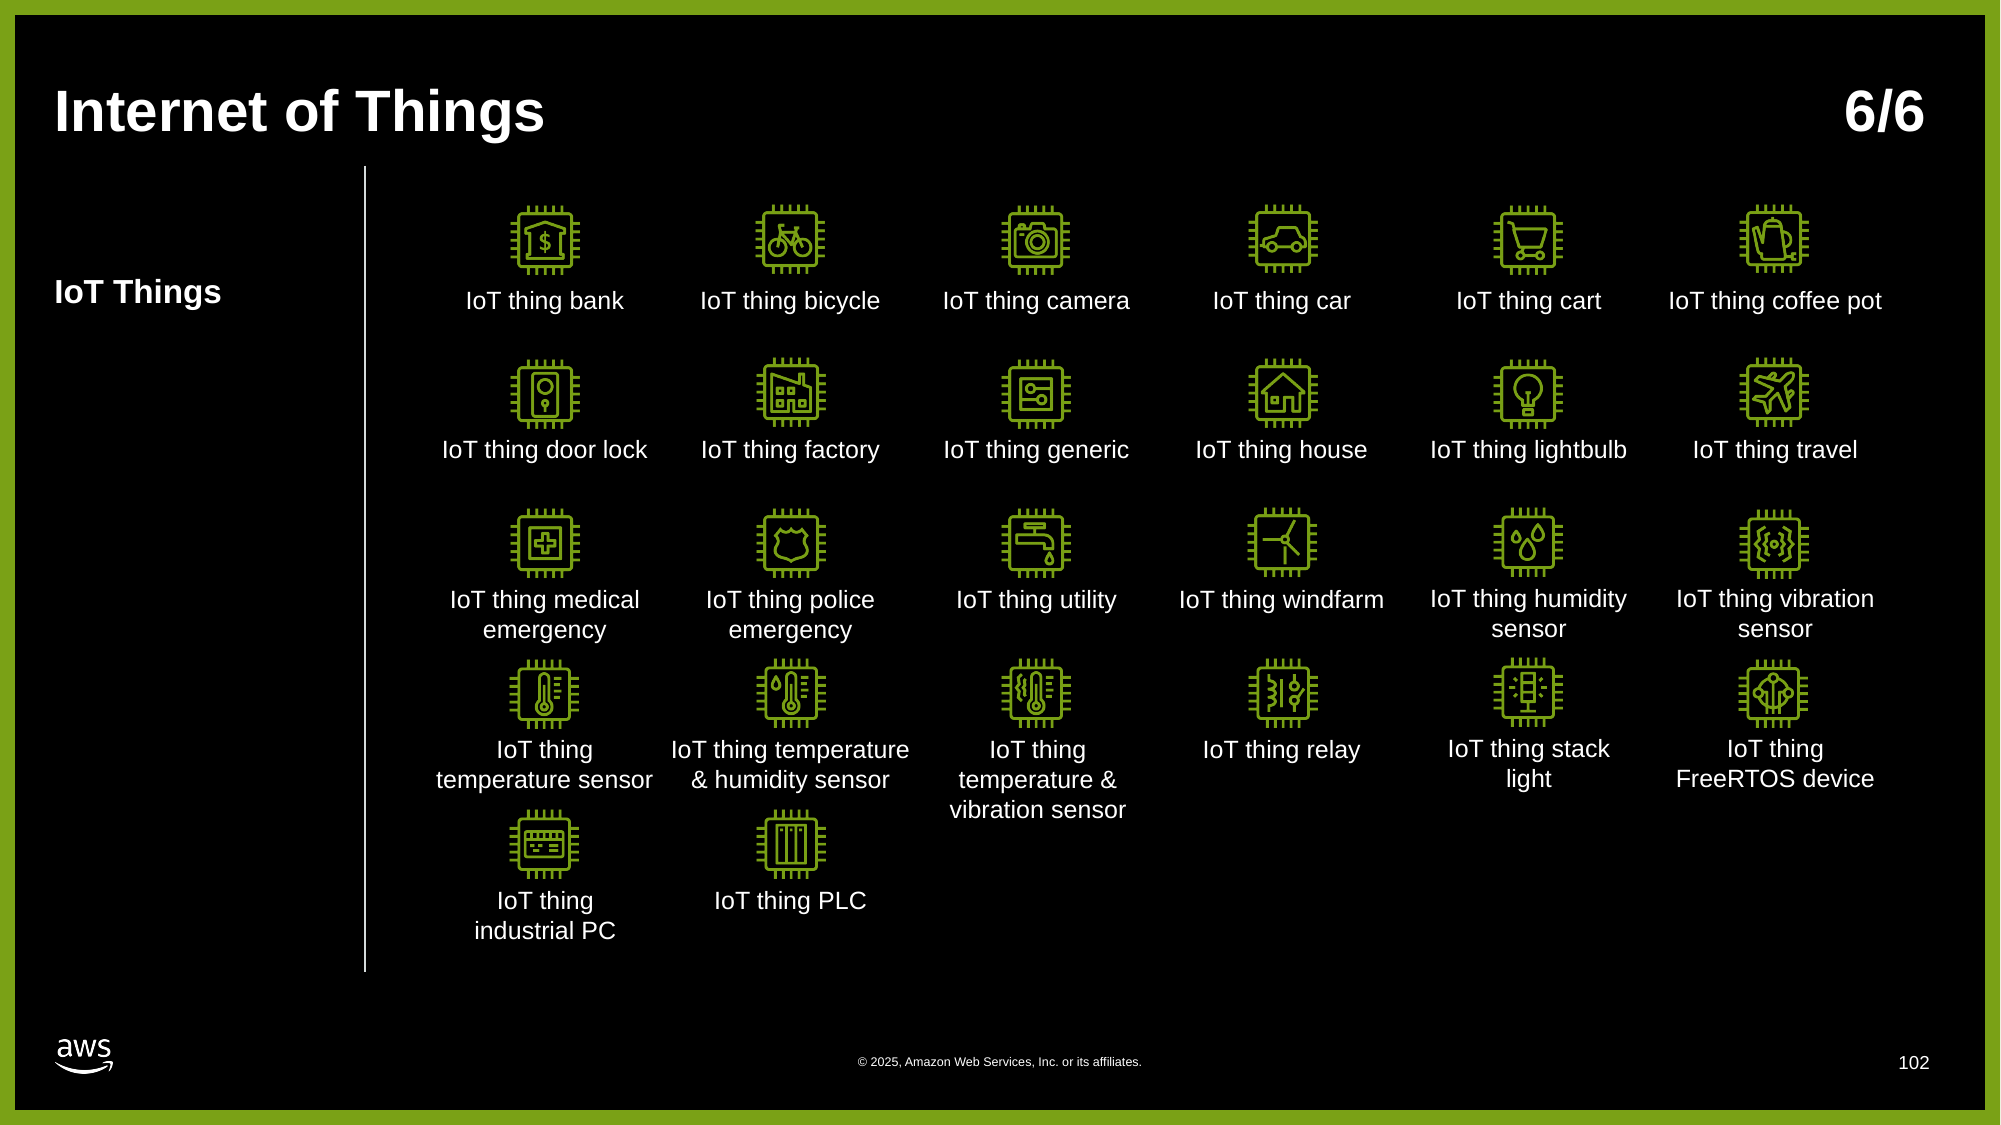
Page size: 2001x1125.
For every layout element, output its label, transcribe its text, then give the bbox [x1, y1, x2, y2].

text_box IoT thing temperature & humidity sensor [652, 726, 903, 801]
picture [507, 505, 583, 581]
text_box IoT thing factory [666, 425, 912, 471]
title Internet of Things 6/6 [39, 59, 1945, 166]
picture [1735, 656, 1811, 732]
text_box IoT thing medical emergency [421, 576, 666, 651]
text_box IoT thing travel [1652, 425, 1898, 471]
picture [507, 202, 583, 278]
picture [1736, 354, 1812, 430]
picture [1490, 654, 1566, 730]
picture [1245, 355, 1321, 431]
text_box IoT thing bank [421, 276, 666, 322]
text_box IoT thing camera [912, 276, 1143, 322]
picture [1490, 202, 1566, 278]
picture [1244, 504, 1320, 580]
picture [753, 505, 829, 581]
text_box IoT thing FreeRTOS device [1652, 725, 1898, 801]
text_box IoT thing generic [912, 425, 1143, 471]
text_box IoT thing coffee pot [1652, 276, 1898, 322]
text_box IoT thing relay [1143, 726, 1406, 771]
text_box IoT thing car [1143, 276, 1406, 322]
picture [998, 655, 1074, 731]
picture [55, 1039, 113, 1074]
text_box IoT thing industrial PC [440, 877, 651, 953]
picture [506, 806, 582, 882]
picture [753, 655, 829, 731]
picture [1736, 200, 1812, 276]
picture [753, 354, 829, 430]
picture [1490, 504, 1566, 580]
picture [1244, 200, 1321, 276]
footer © 2025, Amazon Web Services, Inc. or its affiliates. [662, 1031, 1338, 1092]
text_box IoT thing house [1143, 425, 1406, 471]
picture [998, 356, 1074, 432]
picture [998, 505, 1074, 581]
picture [507, 356, 583, 432]
picture [1490, 356, 1566, 432]
picture [997, 202, 1073, 278]
picture [1736, 506, 1812, 582]
text_box IoT thing lightbulb [1406, 425, 1652, 471]
picture [753, 806, 829, 882]
text_box IoT thing windfarm [1143, 576, 1406, 621]
slide_number 102 [1494, 1031, 1945, 1092]
text_box IoT thing door lock [421, 426, 666, 471]
text_box IoT thing PLC [666, 877, 915, 923]
text_box IoT thing utility [912, 576, 1143, 621]
text_box IoT thing humidity sensor [1406, 575, 1652, 651]
text_box IoT thing stack light [1406, 725, 1652, 801]
text_box IoT thing temperature & vibration sensor [903, 726, 1173, 831]
text_box IoT thing bicycle [666, 276, 912, 322]
picture [1245, 655, 1321, 731]
text_box IoT thing temperature sensor [421, 726, 652, 801]
text_box IoT thing police emergency [666, 576, 915, 651]
text_box IoT thing vibration sensor [1652, 575, 1898, 651]
picture [752, 201, 828, 277]
text_box IoT thing cart [1406, 276, 1652, 322]
picture [506, 656, 582, 732]
